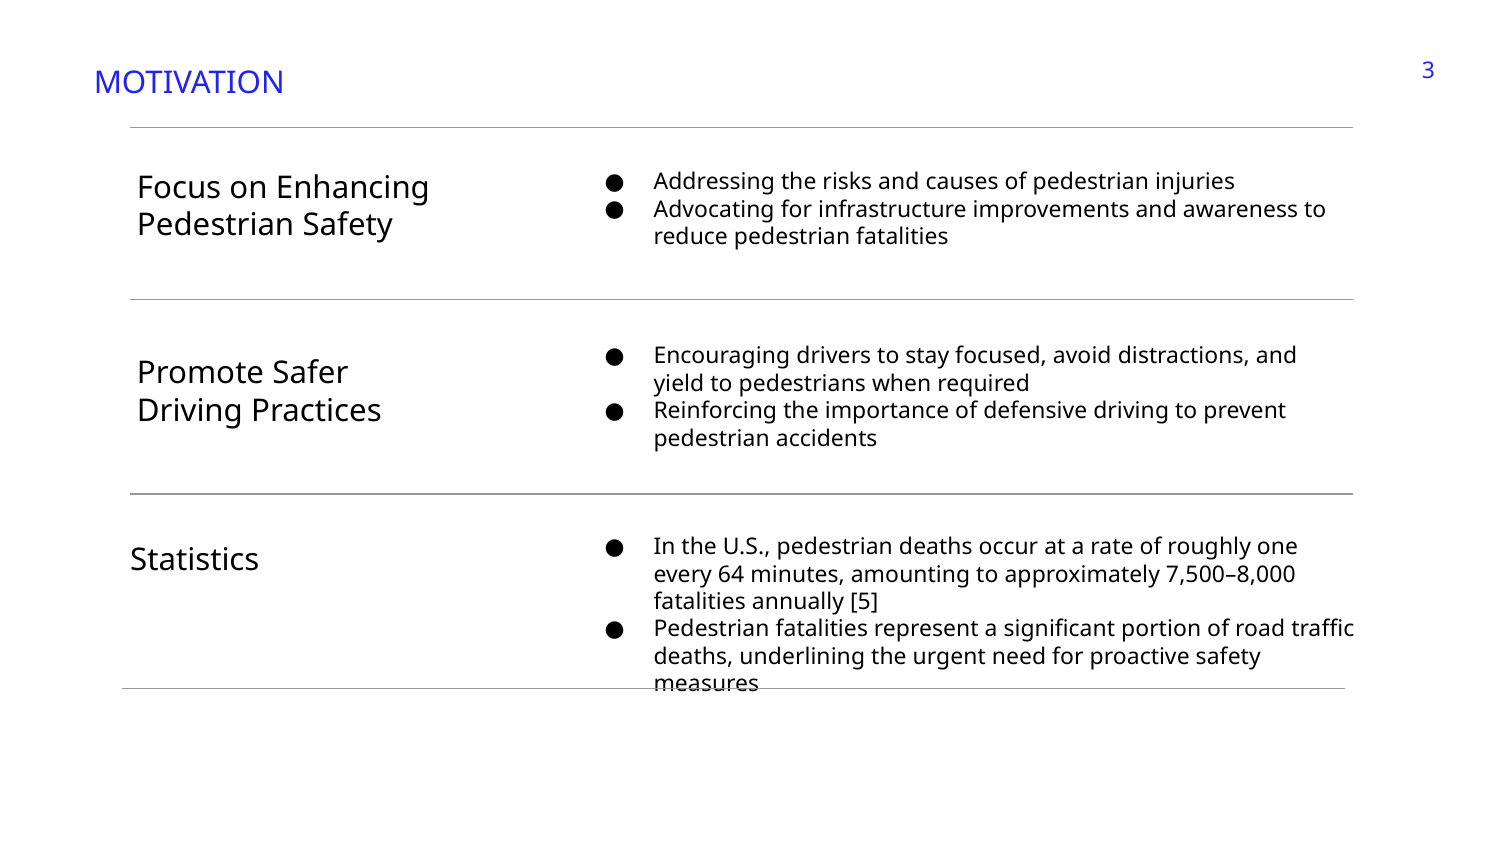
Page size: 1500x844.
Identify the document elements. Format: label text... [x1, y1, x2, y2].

slide_number ‹#› [1392, 41, 1450, 71]
title Focus on Enhancing Pedestrian Safety [121, 151, 457, 215]
title In the U.S., pedestrian deaths occur at a rate of roughly one every 64 minutes, amounting to approximately 7,500–8,000 fatalities annually [5] Pedestrian fatalities represent a significant portion of road traffic deaths, underlining the urgent need for proactive safety measures [563, 516, 1377, 657]
title Promote Safer Driving Practices [121, 337, 457, 401]
title Encouraging drivers to stay focused, avoid distractions, and yield to pedestrians when required Reinforcing the importance of defensive driving to prevent pedestrian accidents [563, 325, 1353, 455]
title Statistics [115, 523, 450, 588]
subtitle MOTIVATION [78, 47, 669, 103]
title Addressing the risks and causes of pedestrian injuries Advocating for infrastructure improvements and awareness to reduce pedestrian fatalities [563, 151, 1353, 264]
